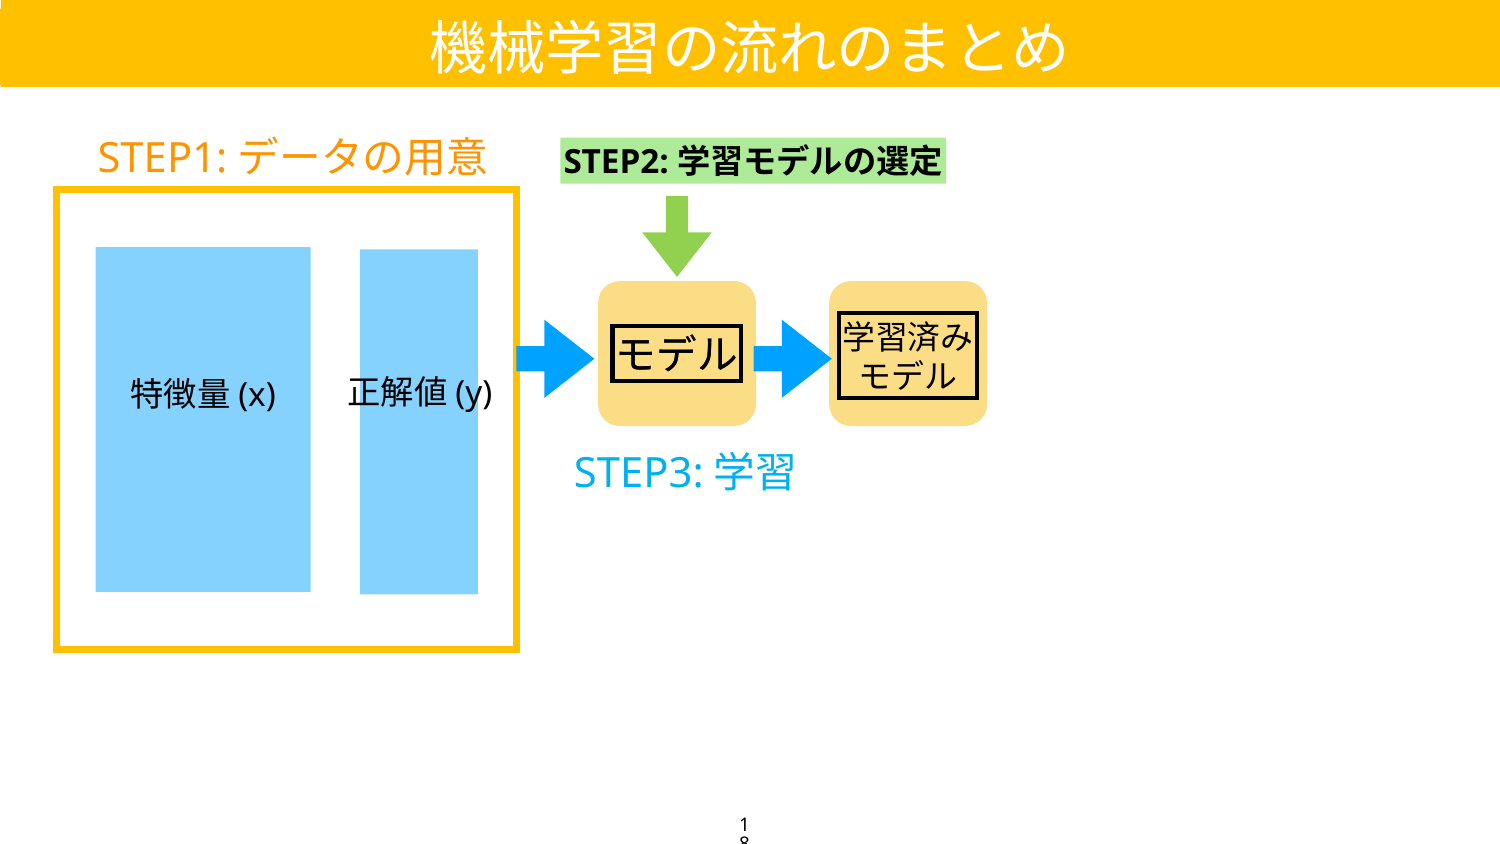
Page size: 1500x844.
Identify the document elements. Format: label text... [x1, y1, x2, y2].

text_box STEP2:学習モデルの選定 [560, 137, 947, 184]
text_box 学習済み モデル [839, 313, 977, 399]
text_box モデル [612, 326, 742, 381]
text_box [56, 189, 517, 650]
text_box 特徴量(x) [122, 365, 285, 422]
text_box STEP3:学習 [565, 437, 806, 505]
text_box [360, 249, 478, 362]
text_box [0, 0, 1500, 87]
text_box [753, 319, 832, 398]
text_box [642, 195, 712, 277]
text_box [829, 281, 988, 427]
text_box [360, 420, 478, 595]
text_box [598, 281, 757, 427]
text_box [95, 247, 311, 592]
text_box 機械学習の流れのまとめ [0, 8, 1499, 85]
text_box [516, 319, 595, 398]
text_box 正解値(y) [339, 362, 501, 420]
slide_number 18 [730, 804, 769, 844]
text_box STEP1:データの用意 [88, 122, 497, 190]
